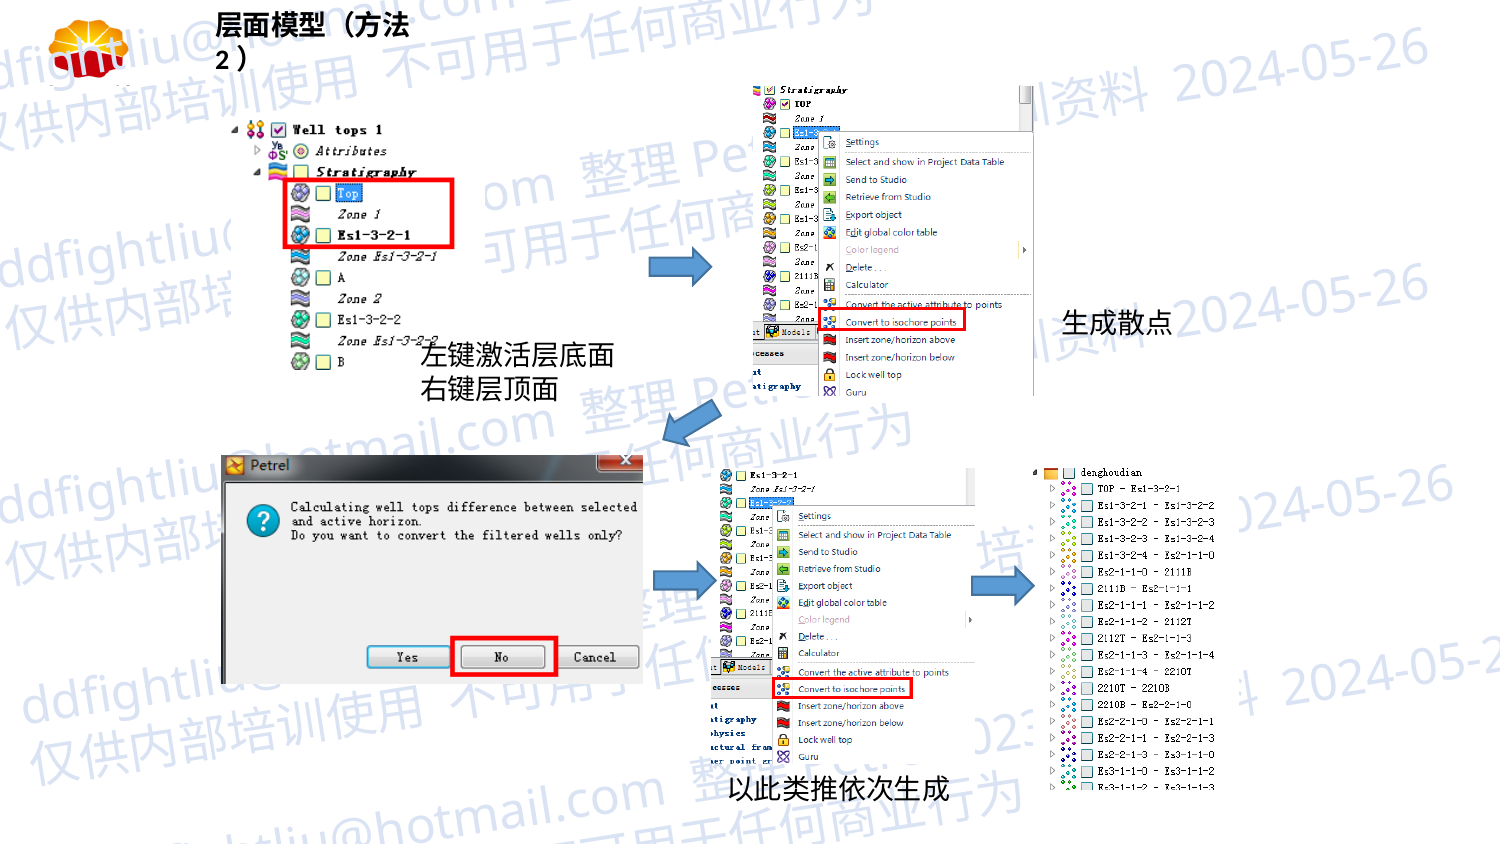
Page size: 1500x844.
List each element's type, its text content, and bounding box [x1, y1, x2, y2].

text_box 层面模型（方法2） [200, 0, 479, 83]
text_box [648, 246, 713, 288]
picture [231, 119, 485, 370]
picture [39, 19, 134, 86]
picture [221, 455, 643, 684]
text_box 以此类推依次生成 [711, 764, 974, 813]
text_box 生成散点 [1046, 298, 1212, 347]
text_box [975, 565, 1033, 607]
text_box 左键激活层底面 右键层顶面 [405, 330, 658, 413]
picture [753, 86, 1034, 396]
text_box [662, 398, 723, 448]
picture [711, 468, 975, 764]
text_box [653, 559, 711, 602]
picture [1033, 468, 1239, 790]
picture [53, 55, 68, 76]
